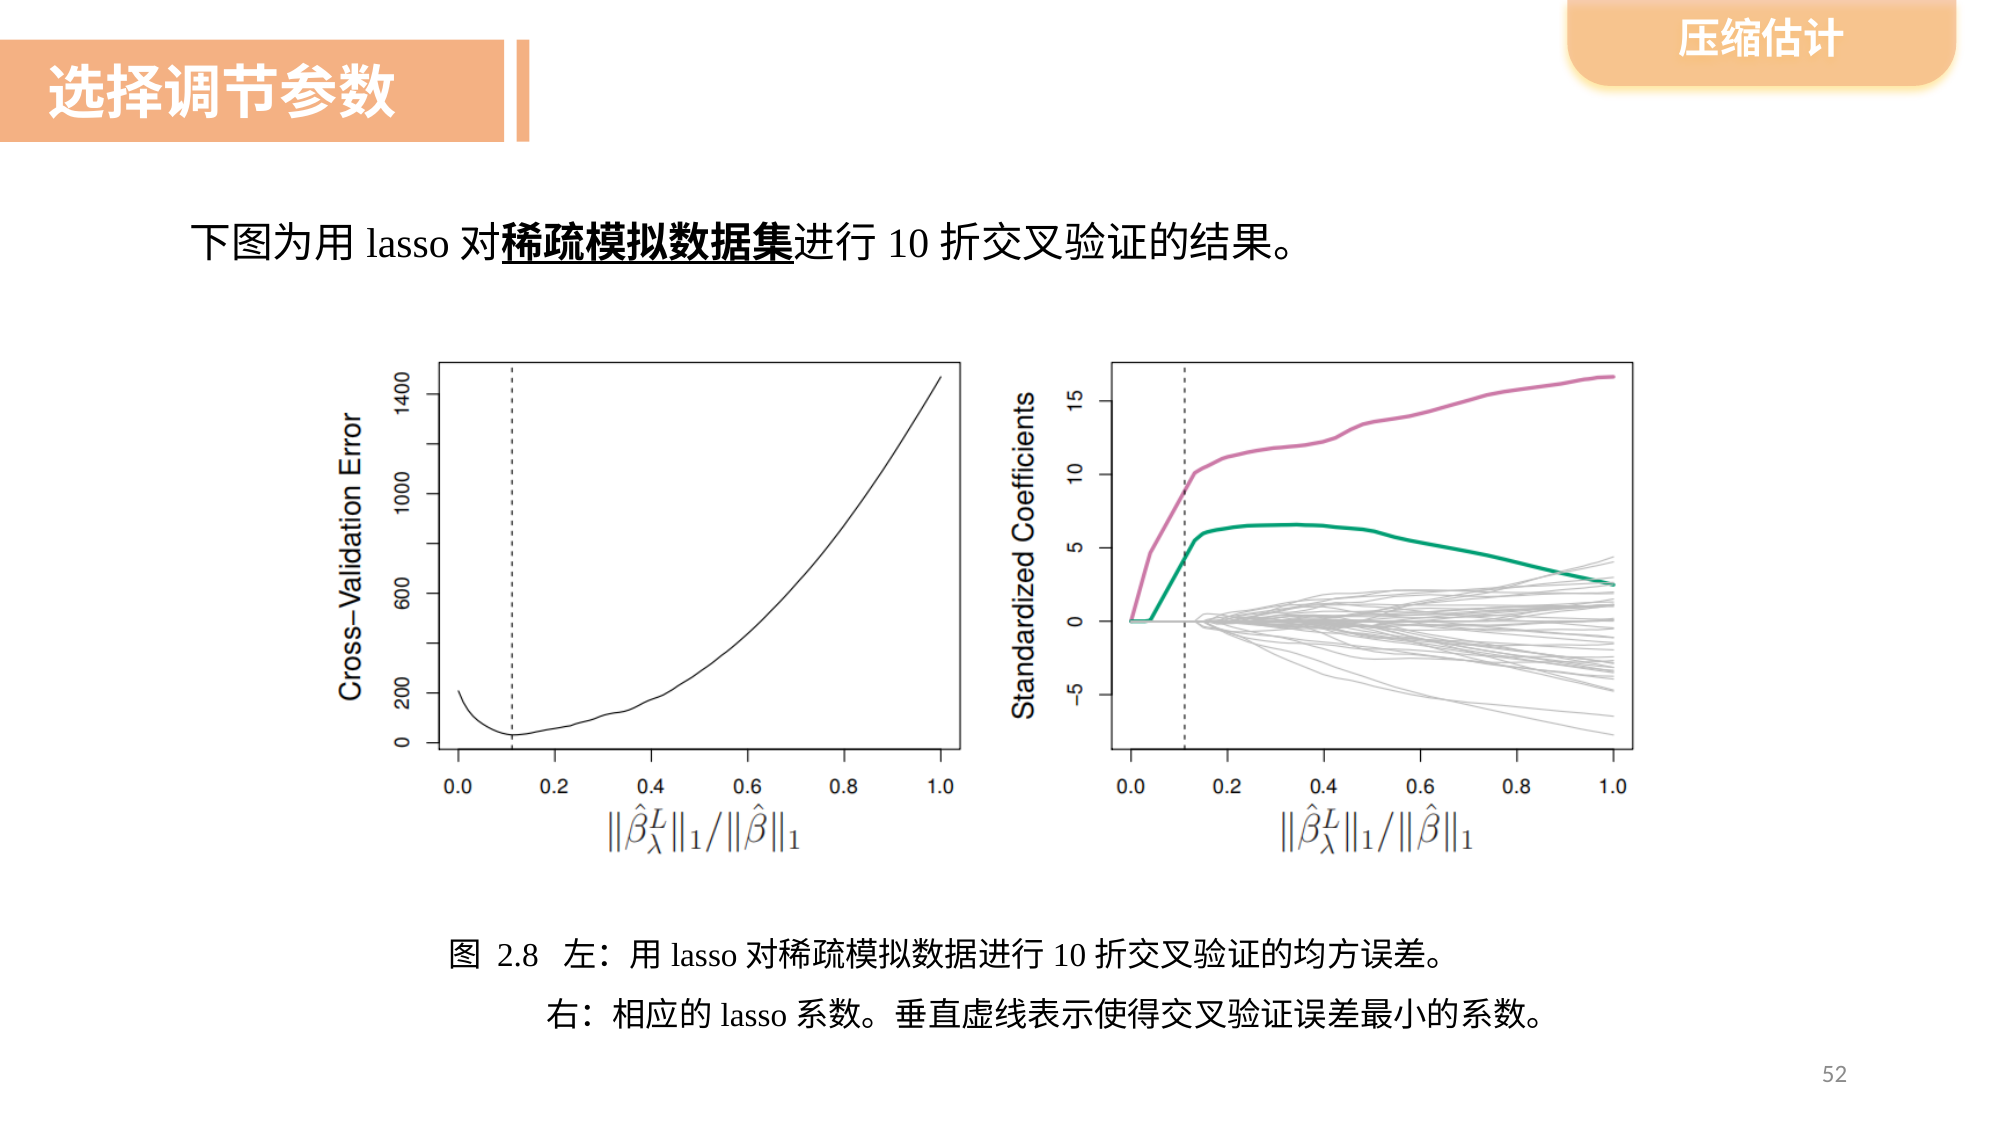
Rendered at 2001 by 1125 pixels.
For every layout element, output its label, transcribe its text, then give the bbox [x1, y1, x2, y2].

slide_number 52 [1412, 1042, 1863, 1103]
text_box 图 2.8 左：用lasso对稀疏模拟数据进行10折交叉验证的均方误差。 右：相应的lasso系数。垂直虚线表示使得交叉验证误差最小的系数。 [433, 905, 1552, 1041]
text_box 下图为用lasso对稀疏模拟数据集进行10折交叉验证的结果。 [174, 208, 1452, 274]
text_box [0, 39, 530, 142]
picture [293, 319, 1669, 886]
text_box 压缩估计 [1566, 0, 1958, 87]
